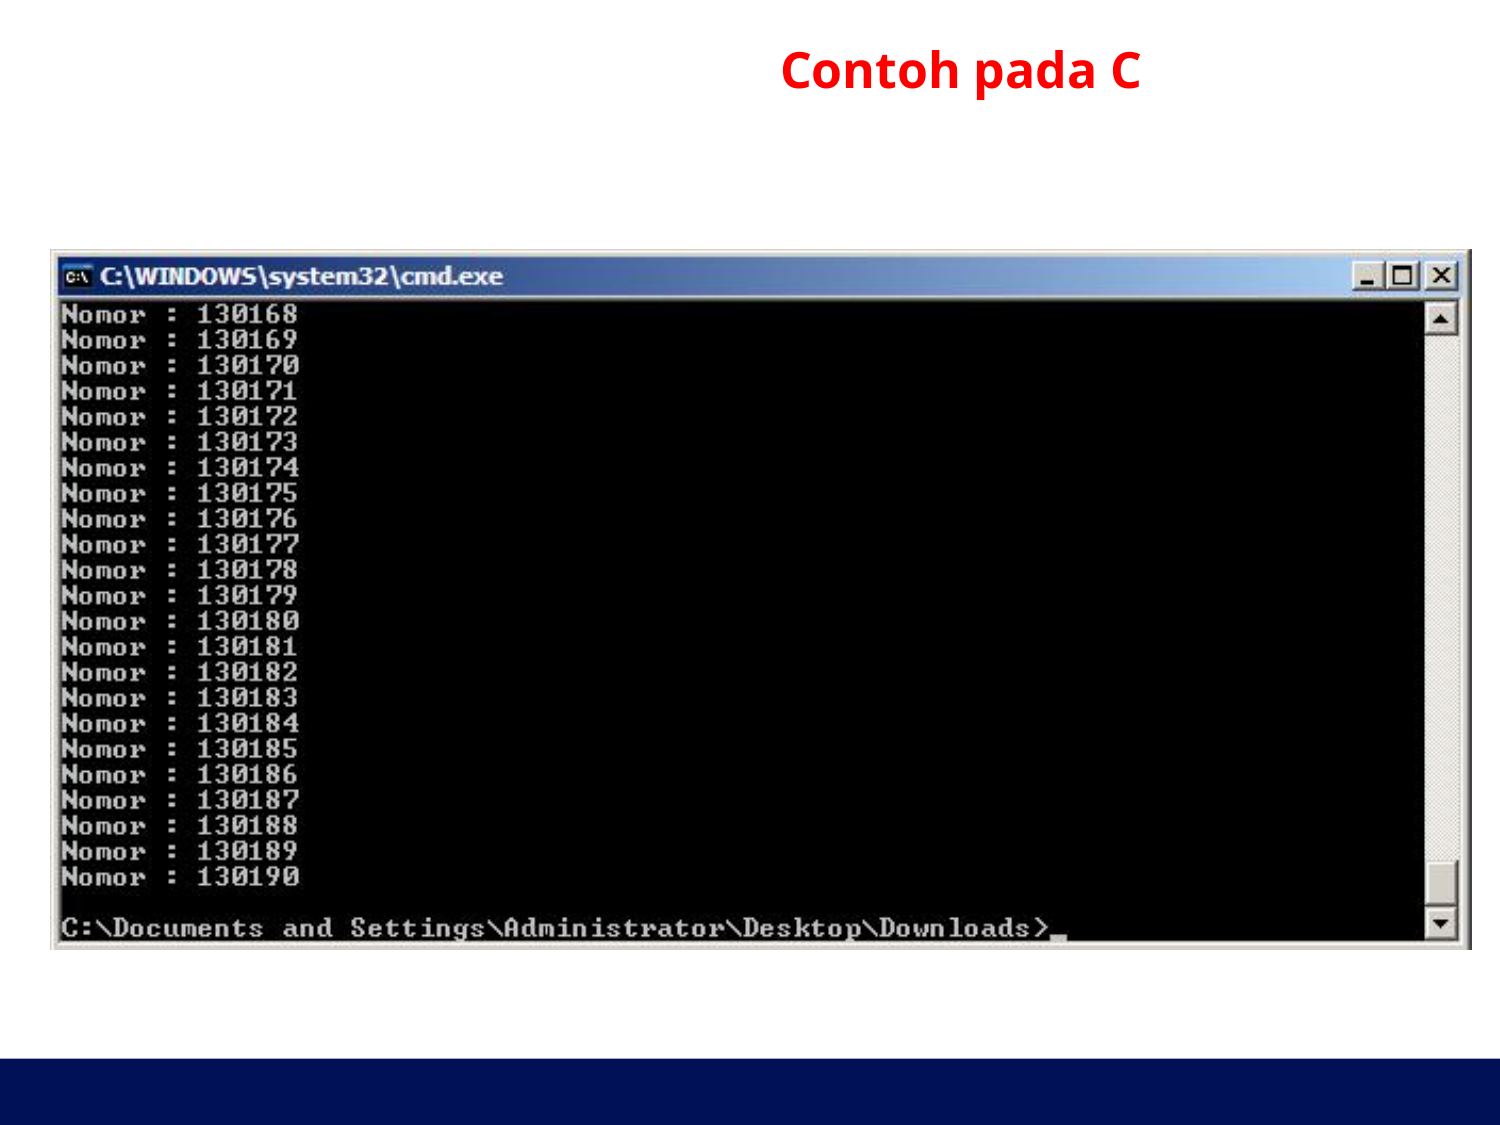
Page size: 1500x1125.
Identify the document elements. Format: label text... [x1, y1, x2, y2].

picture [49, 249, 1472, 951]
text_box Contoh pada C [765, 31, 1269, 106]
